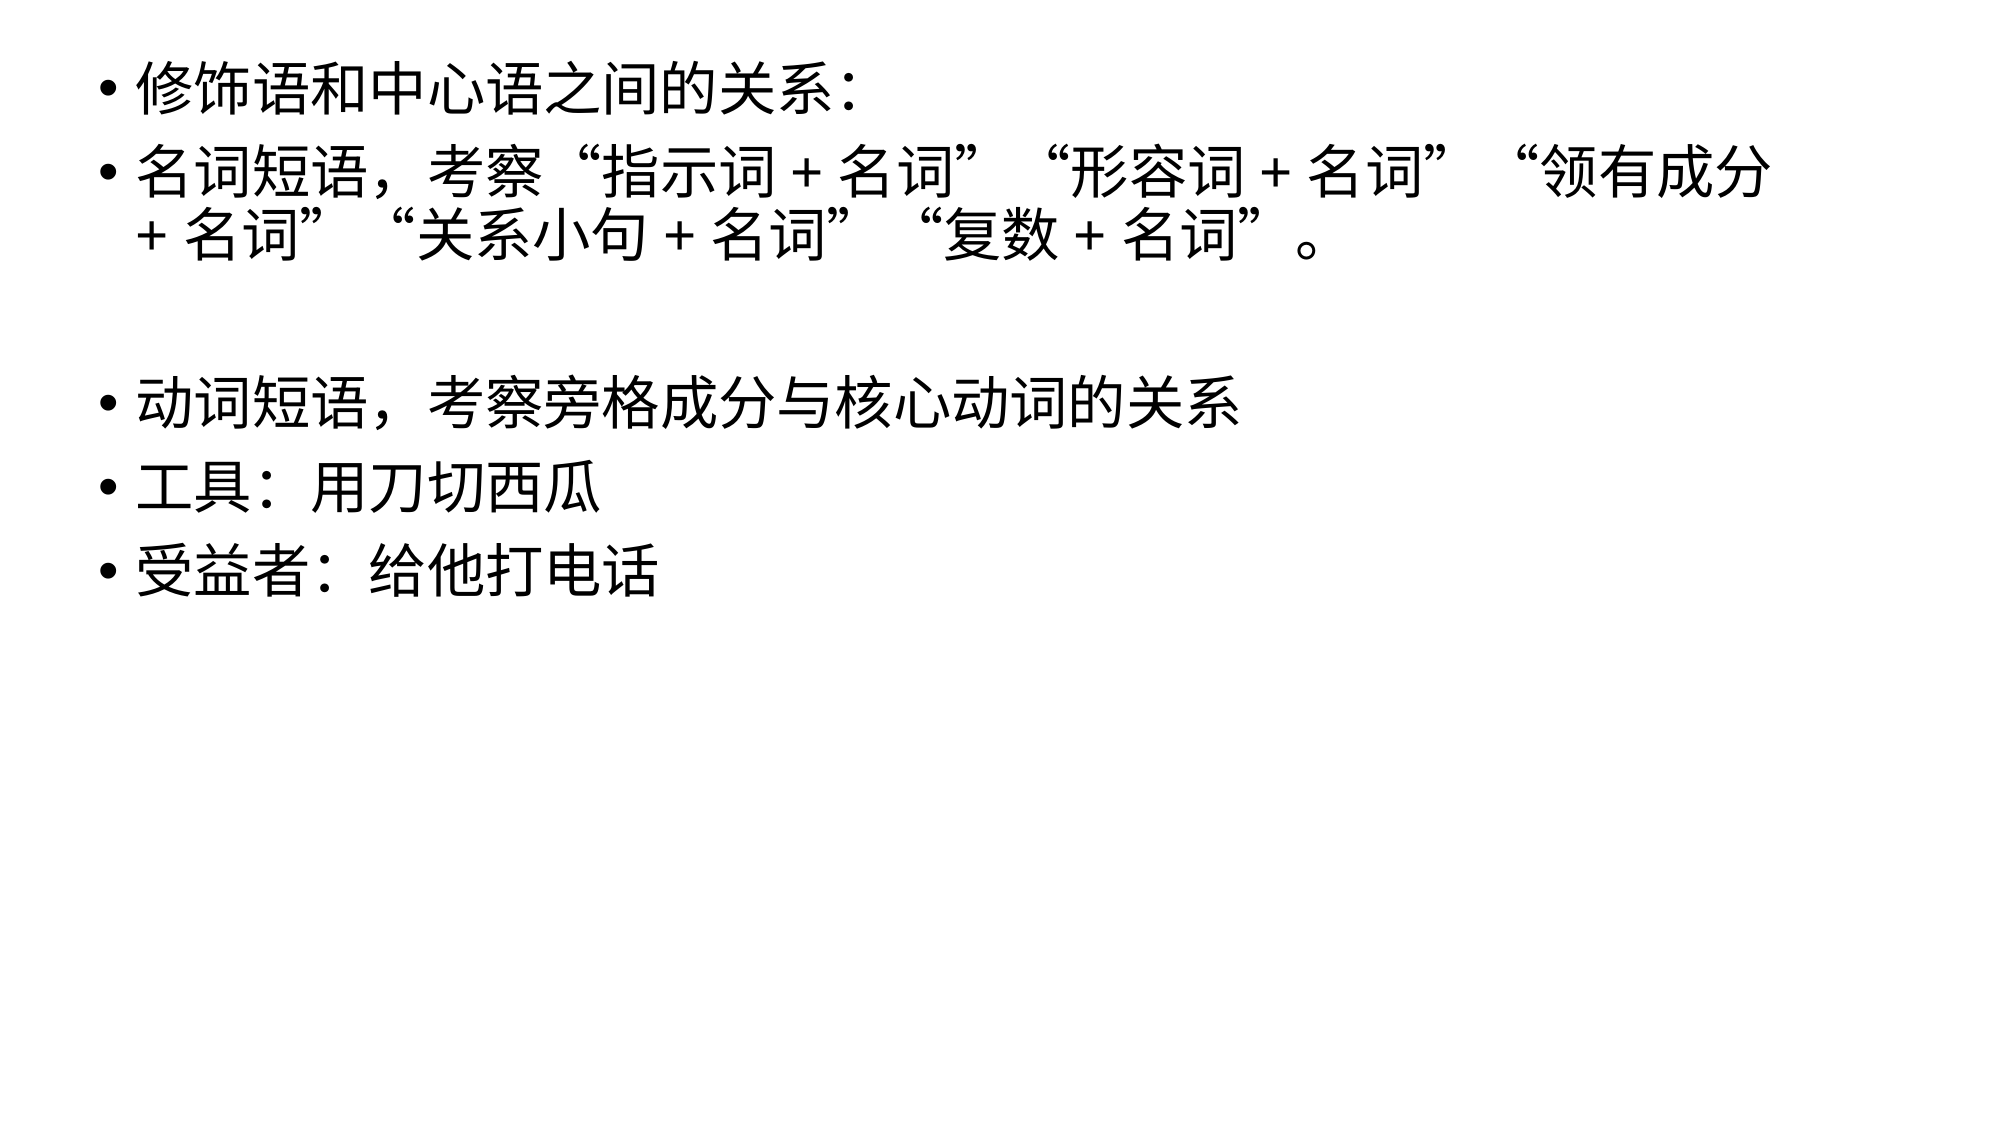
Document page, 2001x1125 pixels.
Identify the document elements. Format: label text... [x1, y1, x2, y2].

list 修饰语和中心语之间的关系： 名词短语，考察“指示词+名词”“形容词+名词”“领有成分+名词”“关系小句+名词”“复数+名词”。 动词短语，考察旁格成分与核心动词的关系 工具：用刀切西瓜 受益者：给他打电话 [83, 52, 1863, 1014]
